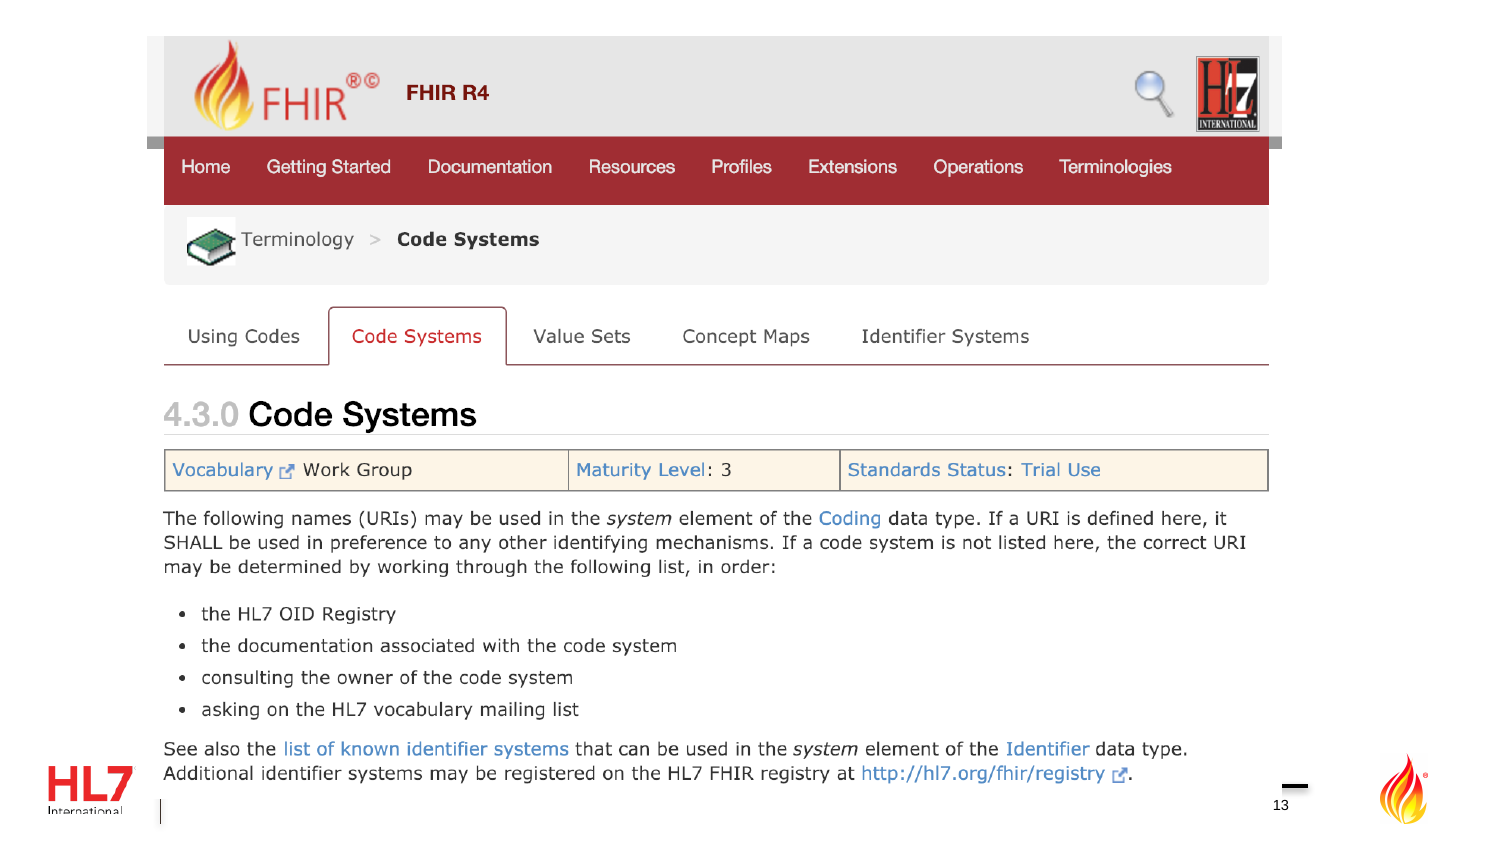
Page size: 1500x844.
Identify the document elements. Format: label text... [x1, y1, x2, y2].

picture [147, 35, 1282, 799]
slide_number 13 [1258, 786, 1304, 813]
picture [1380, 753, 1428, 824]
